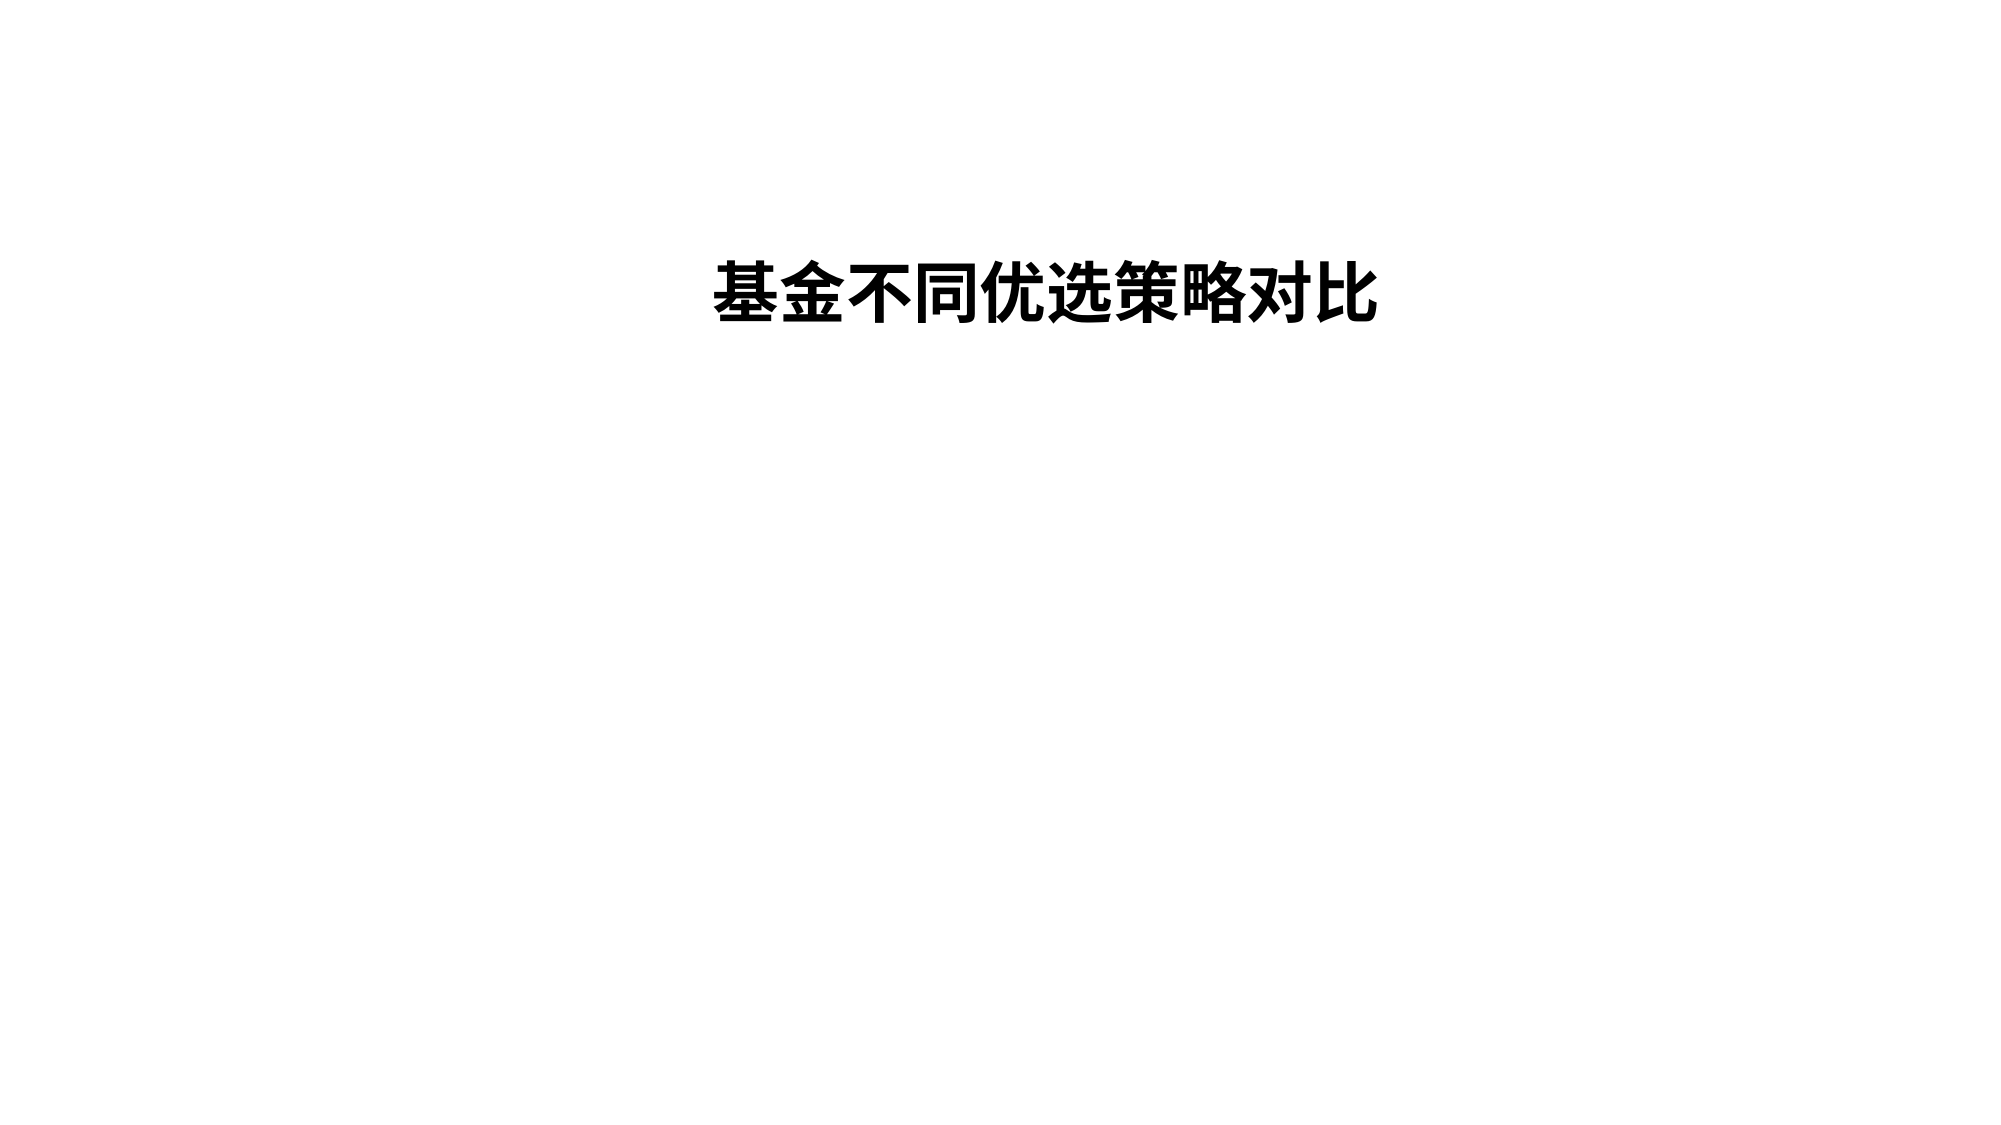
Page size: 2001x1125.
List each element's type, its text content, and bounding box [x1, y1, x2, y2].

text_box 基金不同优选策略对比 [265, 243, 1828, 339]
